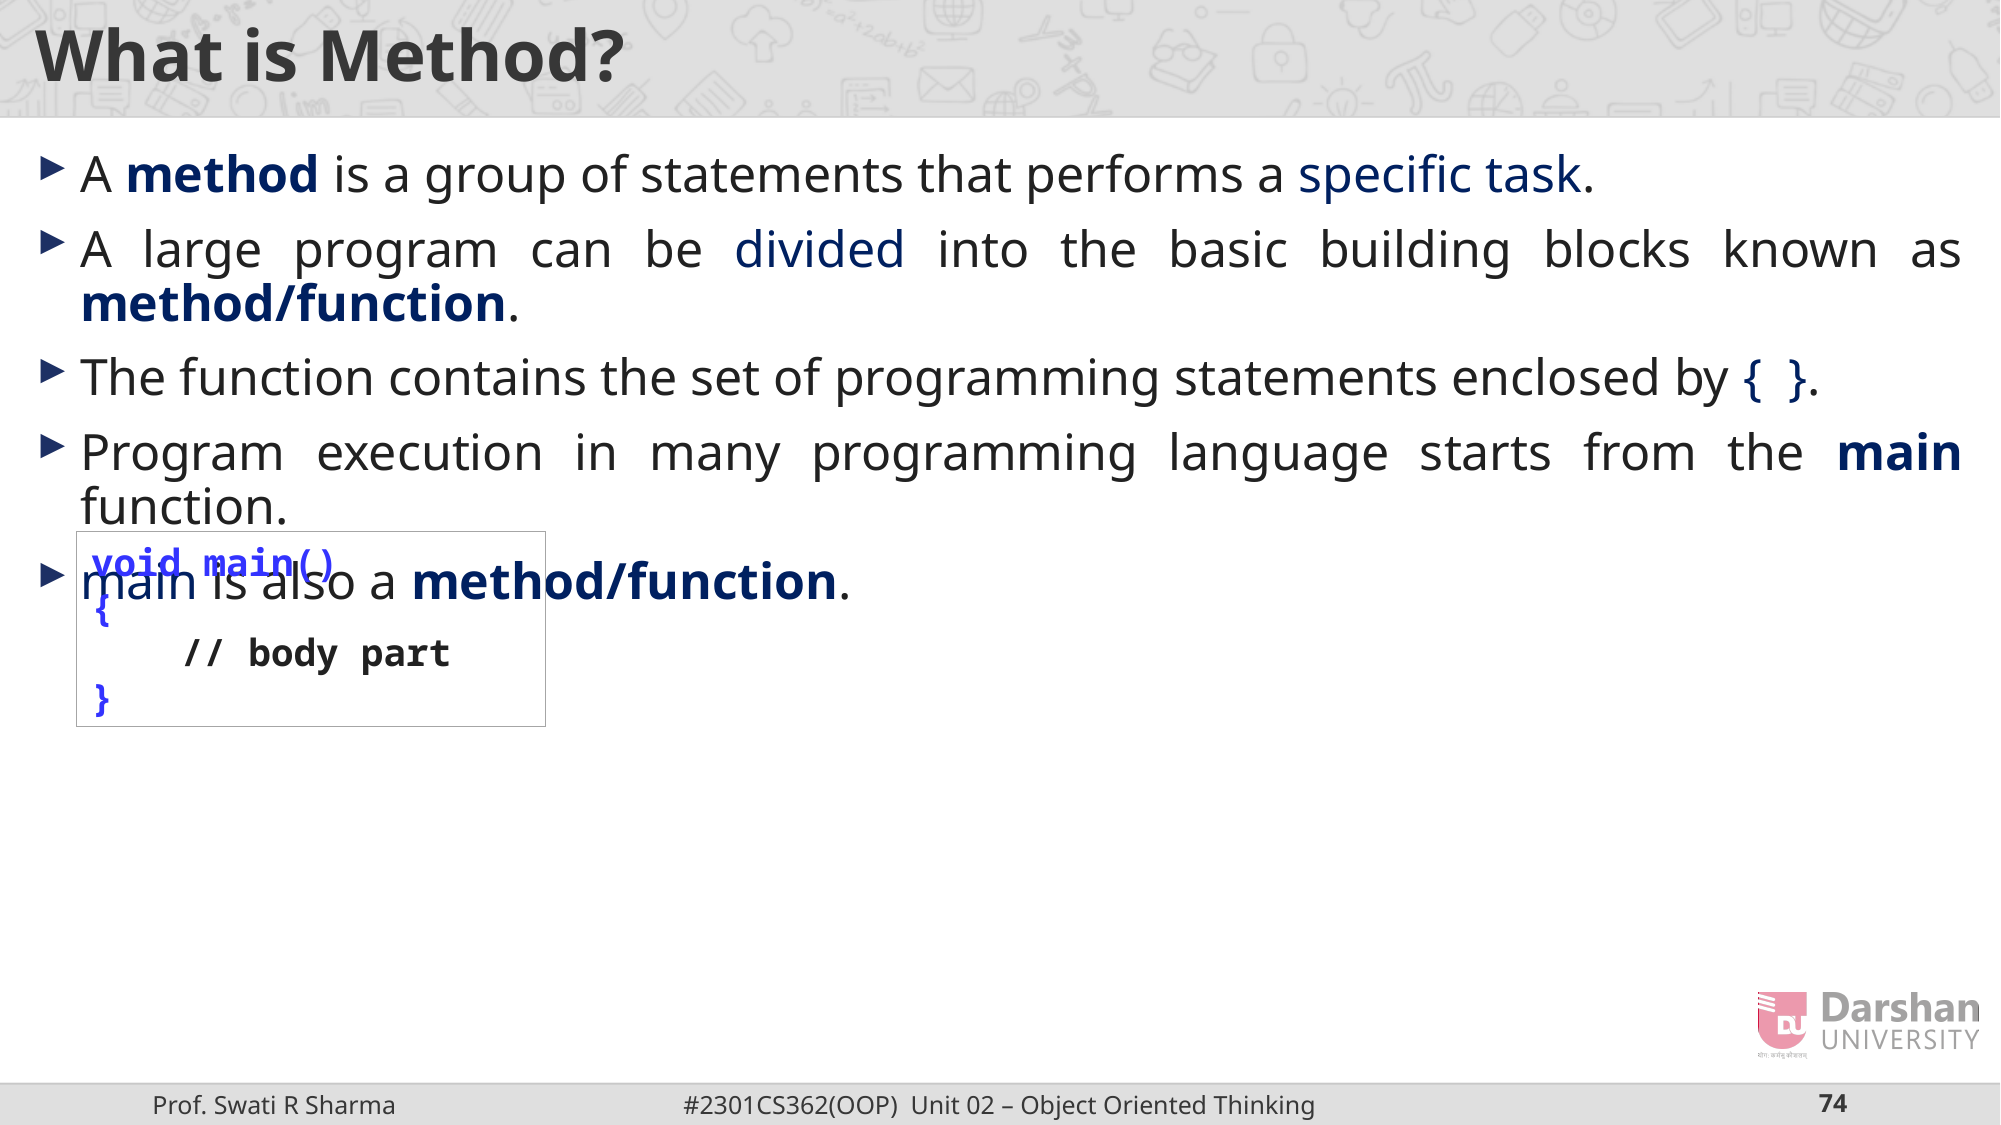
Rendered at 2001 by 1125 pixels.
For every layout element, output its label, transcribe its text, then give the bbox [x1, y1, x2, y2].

text_box void main() { // body part } [76, 531, 546, 727]
title Declaring an Object [1758, 992, 1979, 1059]
title What is Method? [0, 0, 2000, 117]
list A method is a group of statements that performs a specific task. A large program can be divided into the basic building blocks known as method/function. The function contains the set of programming statements enclosed by { }. Program execution in many programming language starts from the main function. main is also a method/function. [21, 141, 1979, 532]
